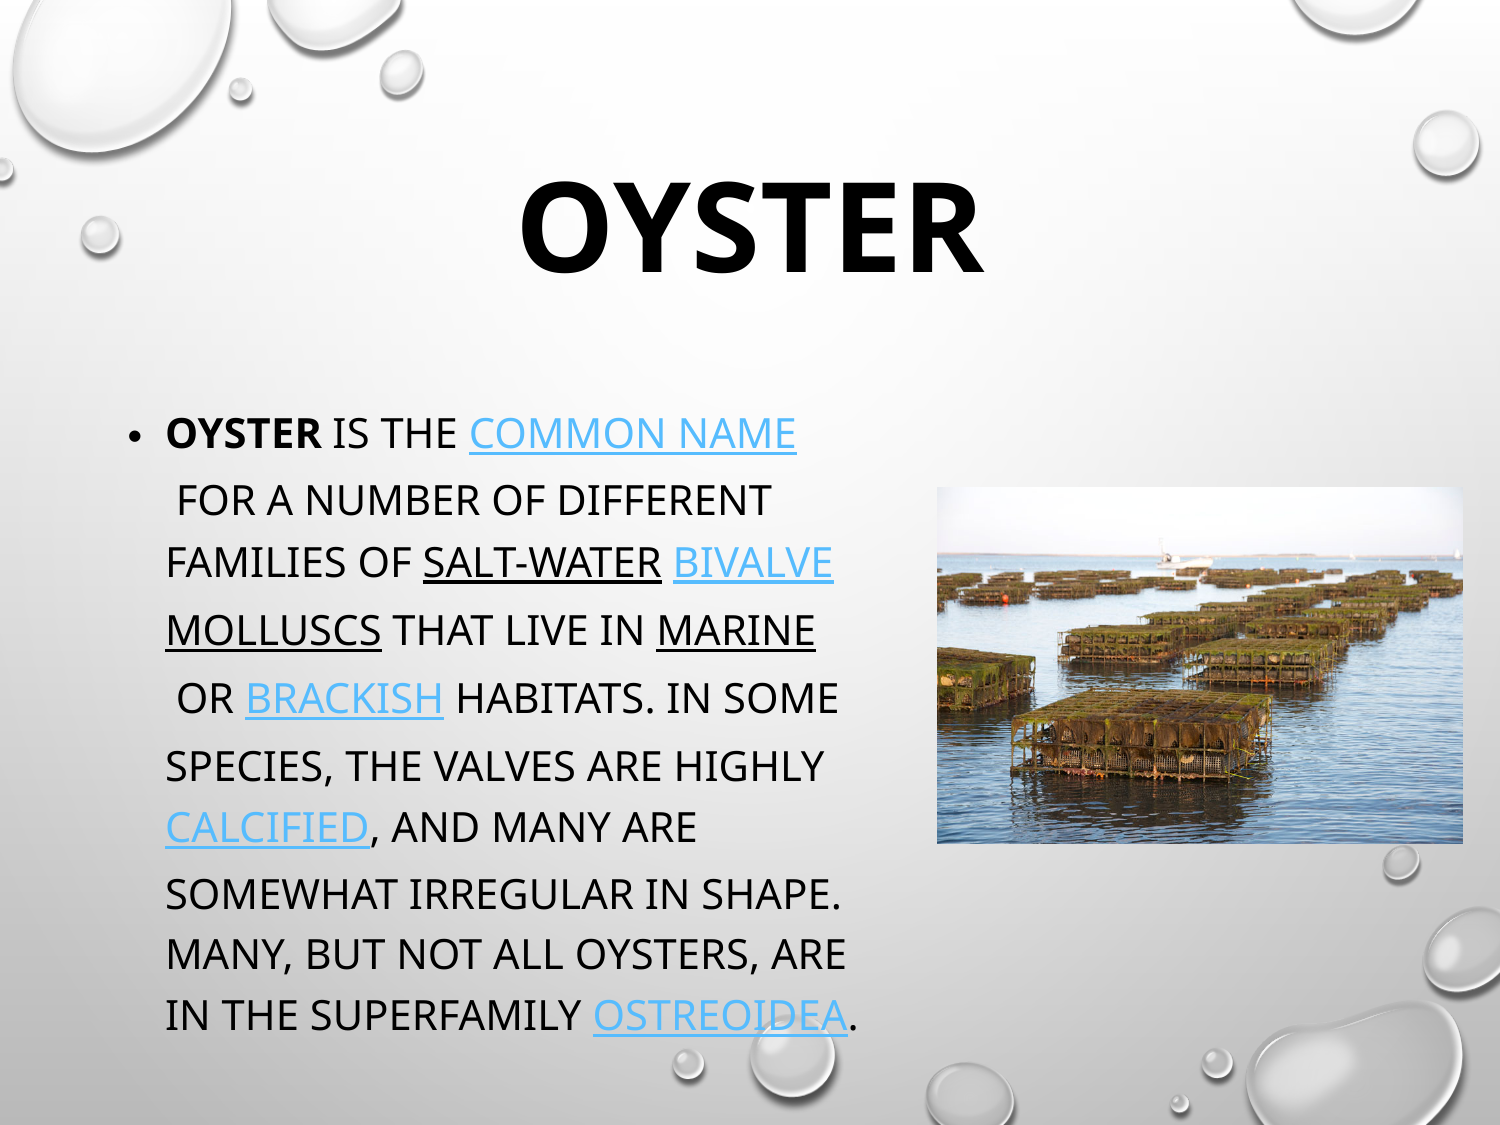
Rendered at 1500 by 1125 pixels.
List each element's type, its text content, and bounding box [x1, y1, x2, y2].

title Oyster [112, 101, 1388, 364]
list Oyster is the common name for a number of different families of salt-water bivalve molluscs that live in marine or brackish habitats. In some species, the valves are highly calcified, and many are somewhat irregular in shape. Many, but not all oysters, are in the superfamily Ostreoidea. [112, 388, 900, 950]
picture [0, 0, 1500, 1125]
